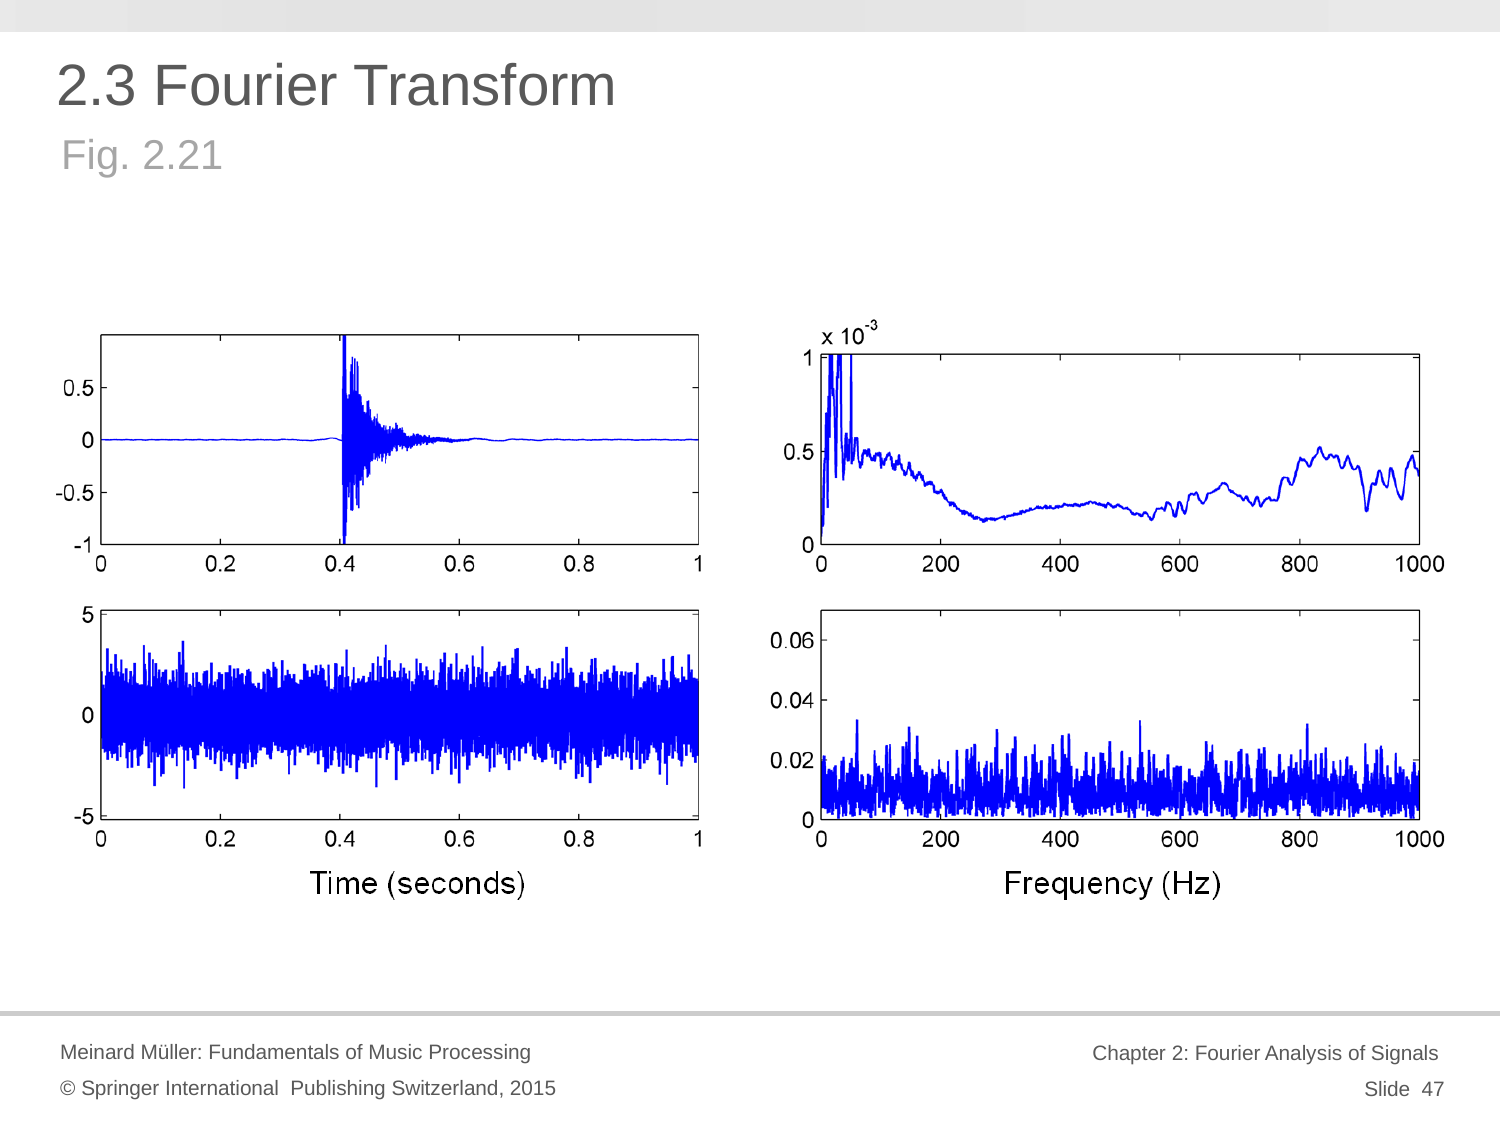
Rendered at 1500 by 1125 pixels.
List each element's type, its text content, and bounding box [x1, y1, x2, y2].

title 2.3 Fourier Transform [40, 39, 1448, 133]
picture [0, 315, 1494, 922]
picture [0, 0, 1500, 32]
list Fig. 2.21 [46, 115, 276, 198]
